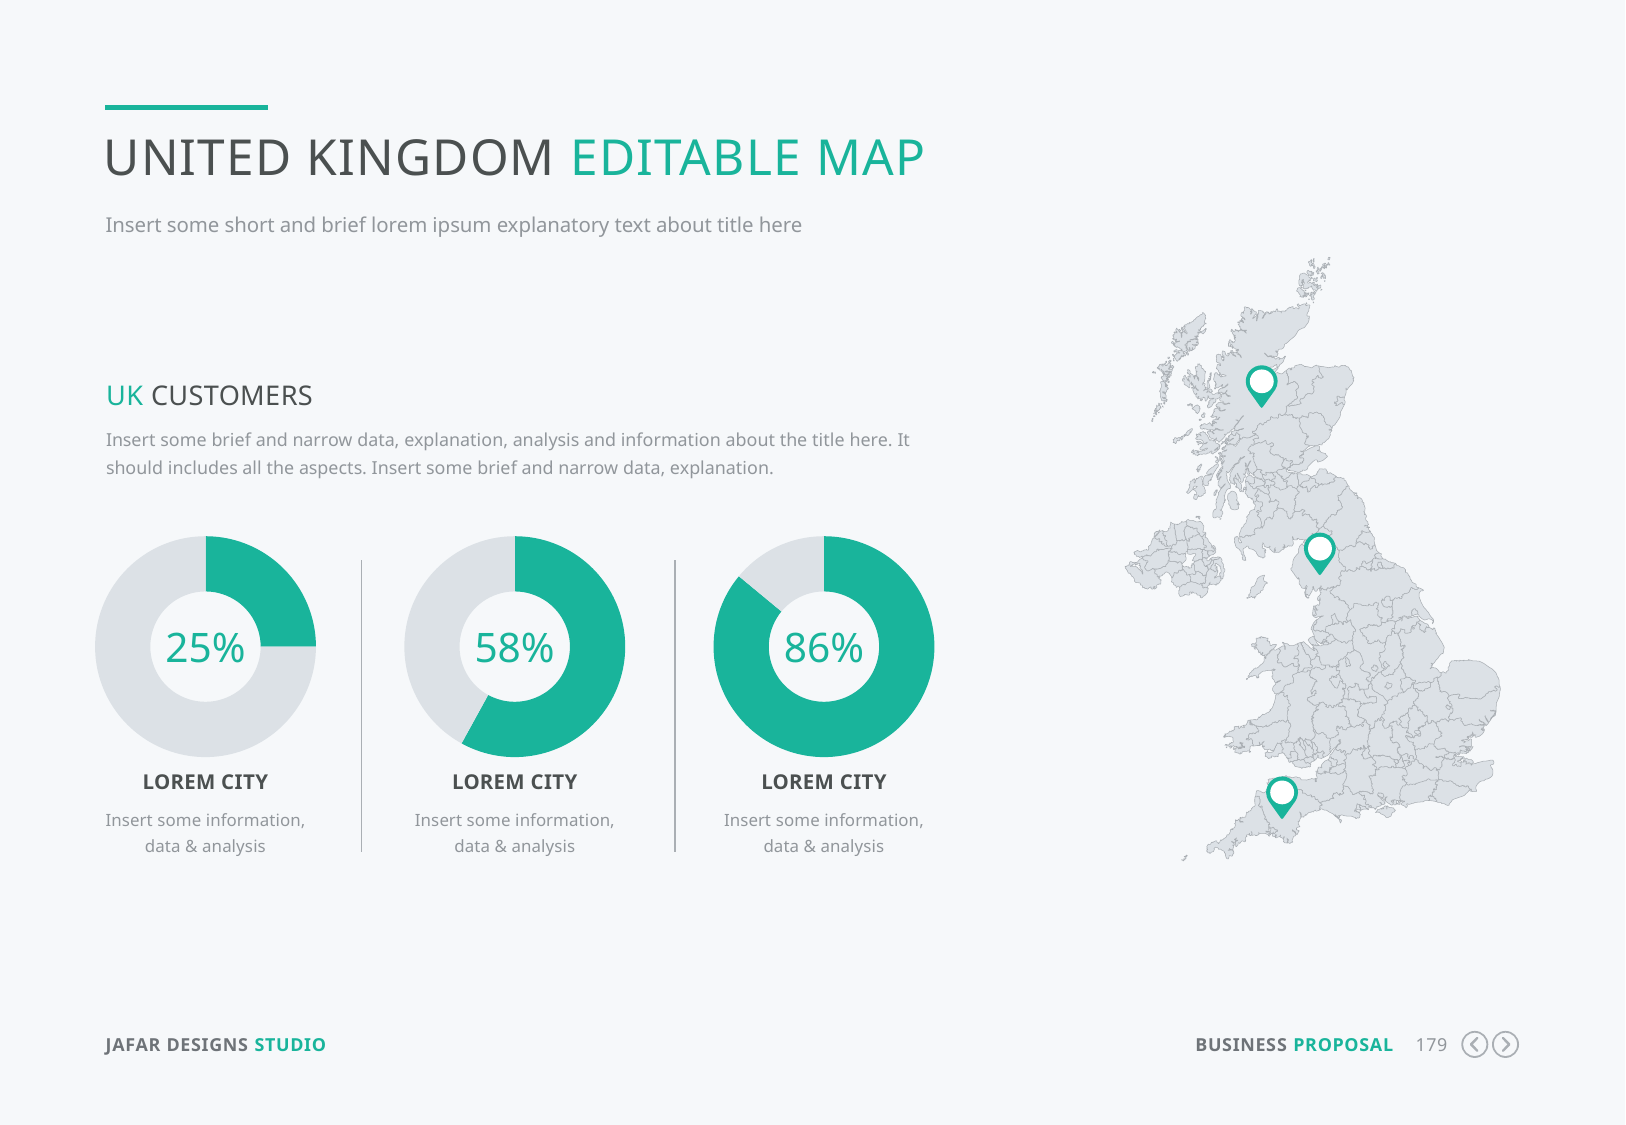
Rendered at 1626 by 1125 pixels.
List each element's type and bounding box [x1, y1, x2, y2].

chart [706, 531, 942, 762]
list [103, 125, 1518, 188]
text_box [724, 769, 924, 857]
text_box [105, 769, 306, 857]
text_box [106, 378, 922, 479]
chart [87, 531, 324, 762]
chart [397, 531, 633, 762]
list [105, 209, 1519, 241]
text_box [1124, 257, 1501, 861]
text_box [414, 769, 615, 857]
